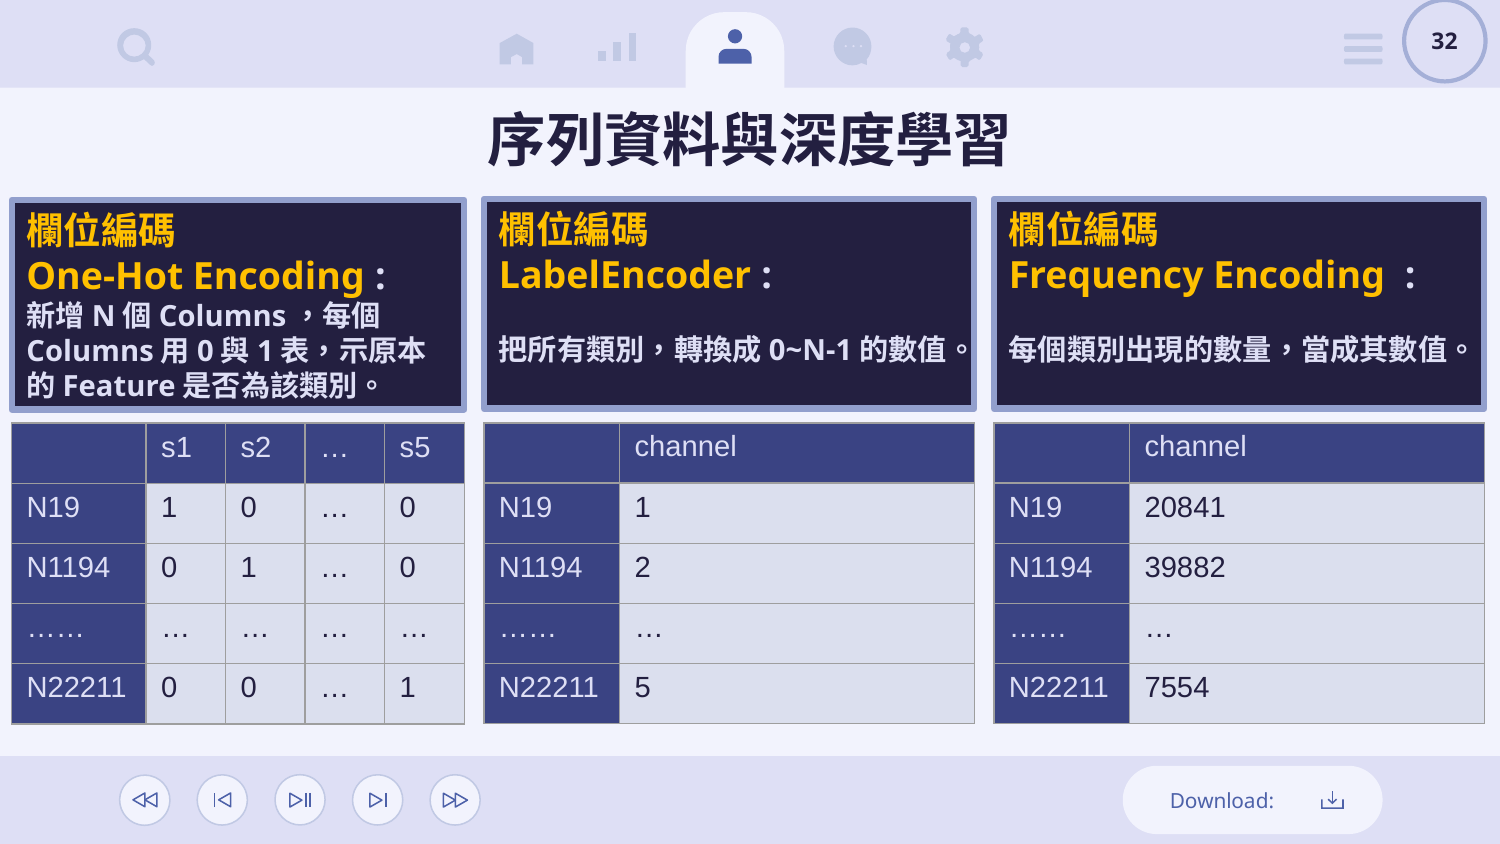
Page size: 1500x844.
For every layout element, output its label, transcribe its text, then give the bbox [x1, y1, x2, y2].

table_cell 0 [147, 664, 225, 723]
table_cell N19 [485, 484, 619, 543]
table_cell … [306, 604, 384, 663]
title 序列資料與深度學習 [118, 87, 1382, 182]
table_cell …… [485, 604, 619, 663]
table_cell … [385, 604, 464, 663]
table_header channel [1130, 424, 1484, 482]
table_cell 39882 [1130, 544, 1484, 603]
table_header channel [620, 424, 974, 482]
table_cell …… [12, 604, 145, 663]
table_cell N22211 [485, 664, 619, 723]
table_cell N19 [995, 484, 1129, 543]
table_cell 7554 [1130, 664, 1484, 723]
table_cell 0 [226, 484, 304, 543]
table_cell 20841 [1130, 484, 1484, 543]
text_box 32 [1402, 0, 1488, 84]
table_cell 1 [147, 484, 225, 543]
text_box 欄位編碼 Frequency Encoding : 每個類別出現的數量，當成其數值。 [993, 199, 1485, 409]
table_cell … [226, 604, 304, 663]
table_cell 0 [385, 484, 464, 543]
table_cell … [1130, 604, 1484, 663]
table_header s2 [226, 424, 304, 483]
table_cell 0 [385, 544, 464, 603]
table_cell 5 [620, 664, 974, 723]
table_header s5 [385, 424, 464, 483]
table_cell N19 [12, 484, 145, 543]
text_box 欄位編碼 LabelEncoder : 把所有類別，轉換成0~N-1的數值。 [483, 199, 975, 409]
table_cell 1 [385, 664, 464, 723]
table_cell … [147, 604, 225, 663]
table_cell N22211 [995, 664, 1129, 723]
table_cell N1194 [995, 544, 1129, 603]
table_cell … [306, 664, 384, 723]
table_cell 0 [226, 664, 304, 723]
table_header [485, 424, 619, 482]
table_cell … [306, 484, 384, 543]
table_cell N1194 [485, 544, 619, 603]
table_cell 1 [620, 484, 974, 543]
table_cell N22211 [12, 664, 145, 723]
table_cell 2 [620, 544, 974, 603]
table_cell … [306, 544, 384, 603]
table_header [12, 424, 145, 483]
table_cell 1 [226, 544, 304, 603]
table_cell …… [995, 604, 1129, 663]
table_cell … [620, 604, 974, 663]
table_header [995, 424, 1129, 482]
table_cell N1194 [12, 544, 145, 603]
text_box 欄位編碼 One-Hot Encoding : 新增N個Columns，每個Columns用0與1表，示原本的Feature是否為該類別。 [11, 199, 465, 410]
table_header s1 [147, 424, 225, 483]
table_header … [306, 424, 384, 483]
table_cell 0 [147, 544, 225, 603]
